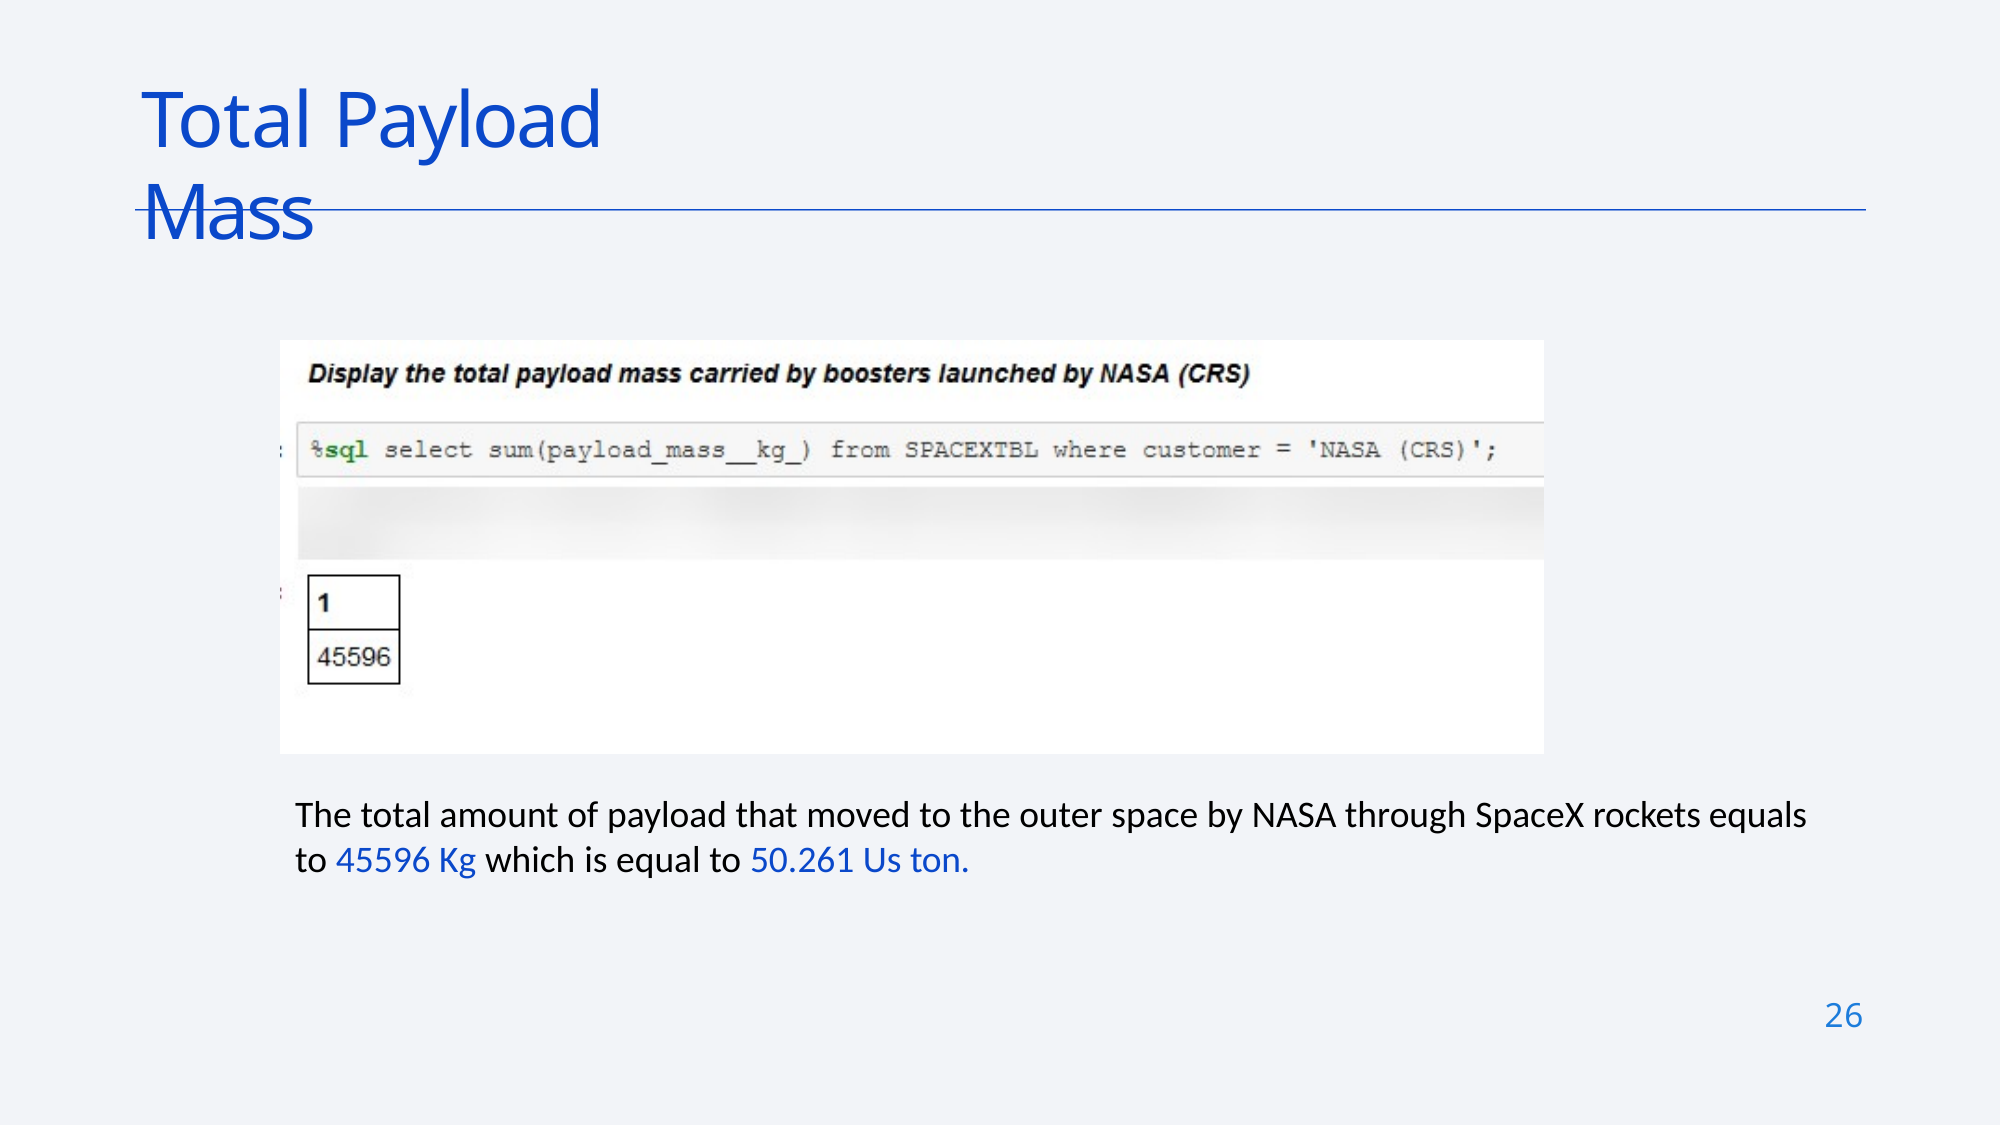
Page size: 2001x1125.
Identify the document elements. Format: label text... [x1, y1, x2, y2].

title Total Payload Mass [139, 68, 777, 259]
slide_number 26 [1818, 1001, 1894, 1125]
picture [0, 0, 2000, 1125]
text_box The total amount of payload that moved to the outer space by NASA through SpaceX rockets equals to 45596 Kg which is equal to 50.261 Us ton. [293, 788, 1814, 881]
